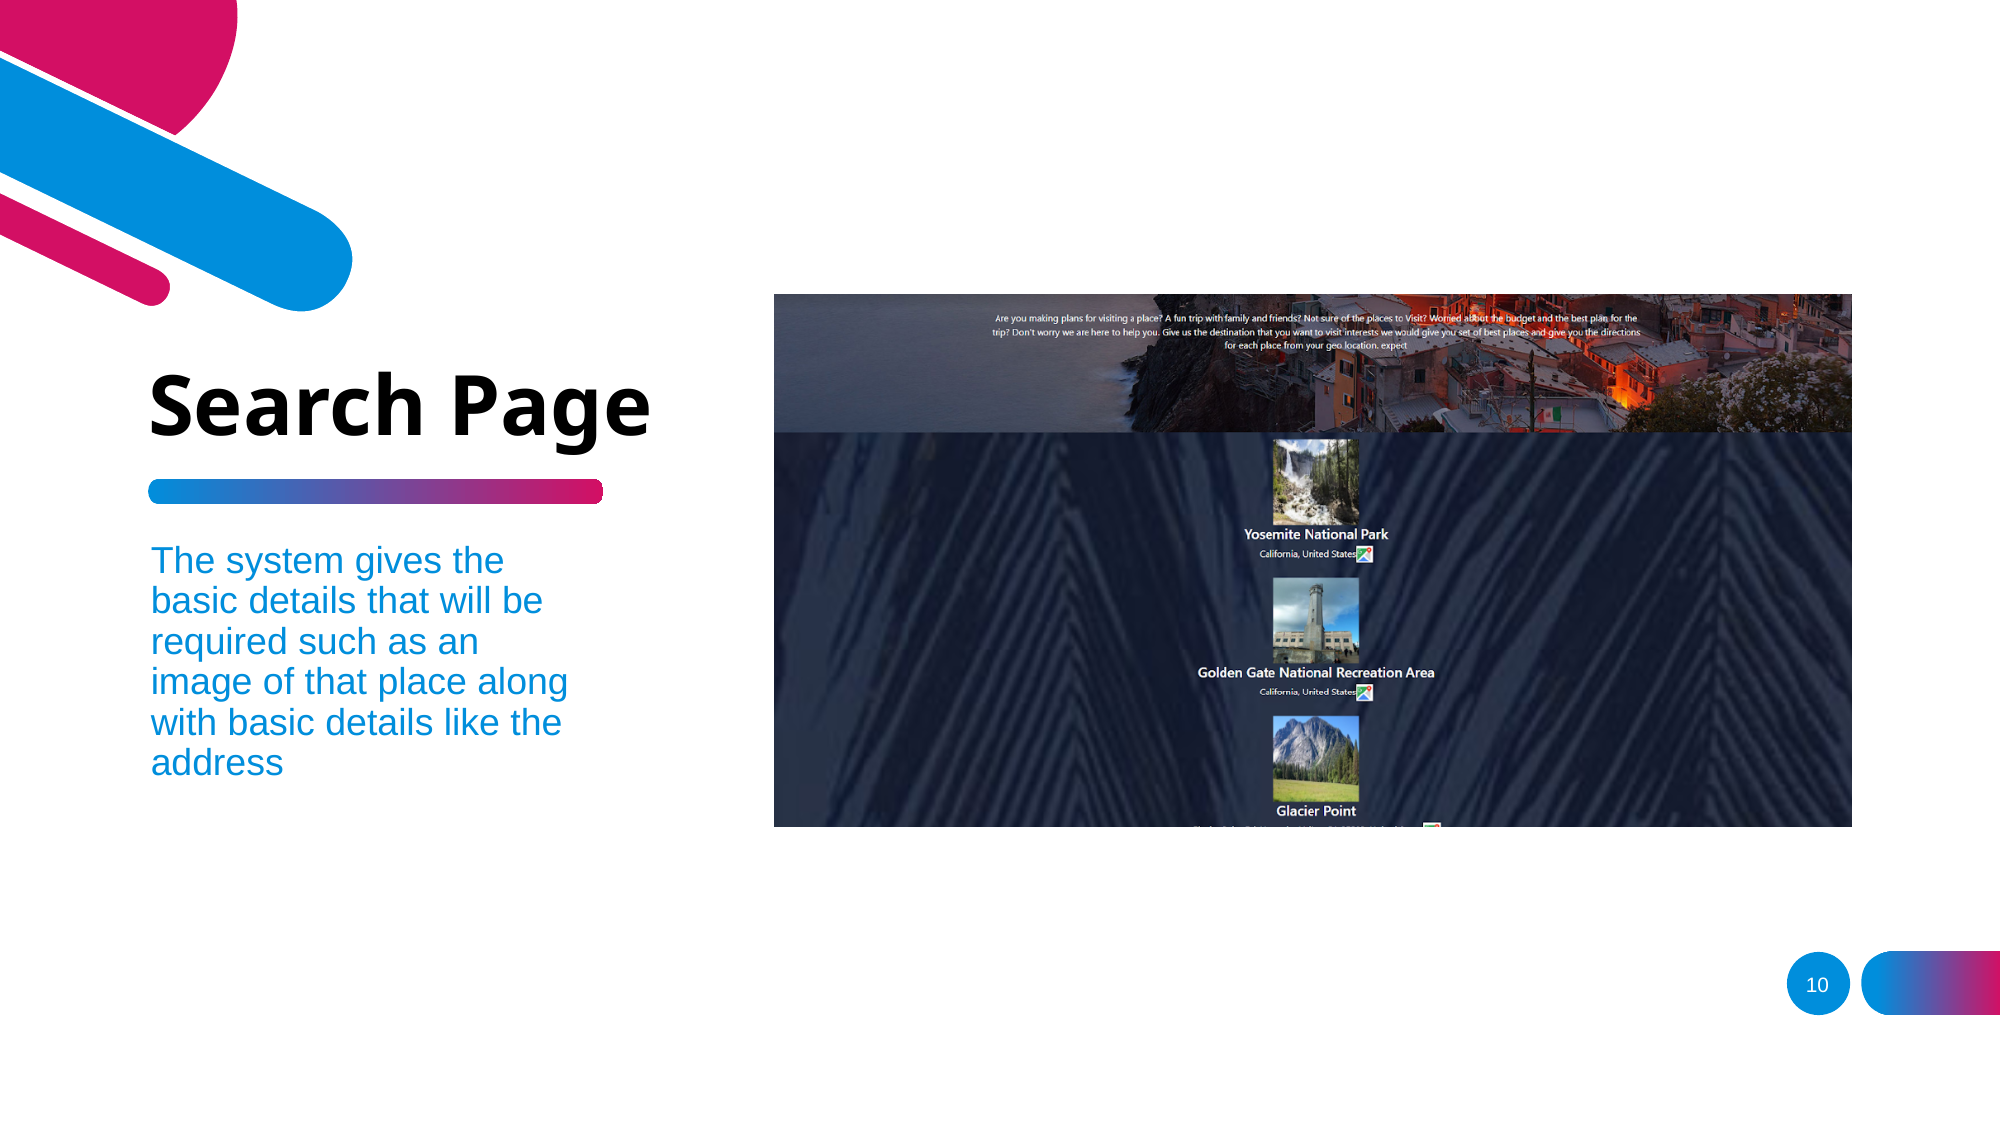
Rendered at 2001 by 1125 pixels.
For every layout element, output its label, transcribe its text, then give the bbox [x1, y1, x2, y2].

slide_number 10 [1772, 954, 1863, 1015]
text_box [774, 294, 1852, 827]
title Search Page [133, 350, 692, 462]
list The system gives the basic details that will be required such as an image of that place along with basic details like the address [135, 533, 600, 837]
